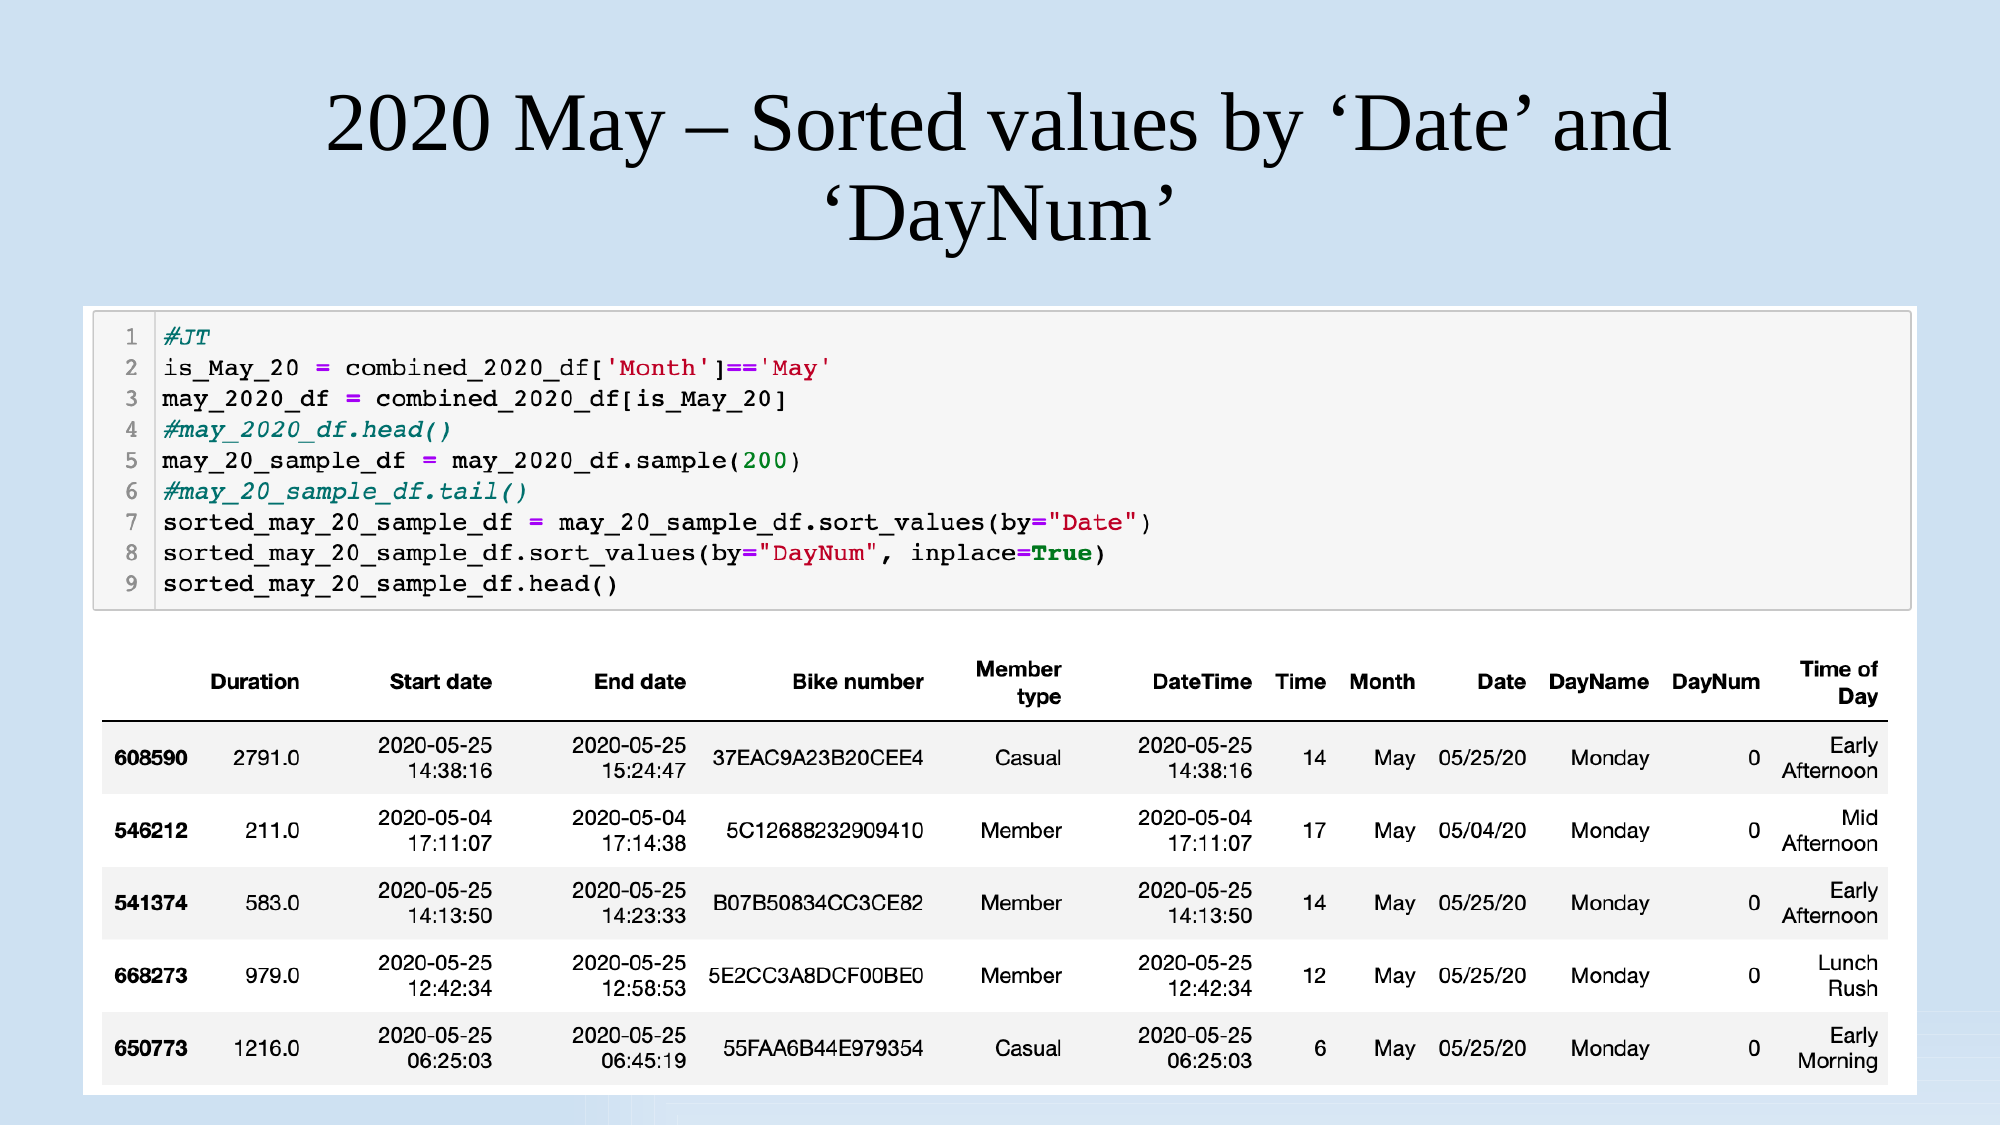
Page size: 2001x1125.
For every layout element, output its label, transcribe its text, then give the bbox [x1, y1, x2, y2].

title 2020 May – Sorted values by ‘Date’ and ‘DayNum’ [137, 59, 1863, 278]
slide_number 14 [1412, 1095, 1863, 1103]
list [83, 306, 1917, 1095]
